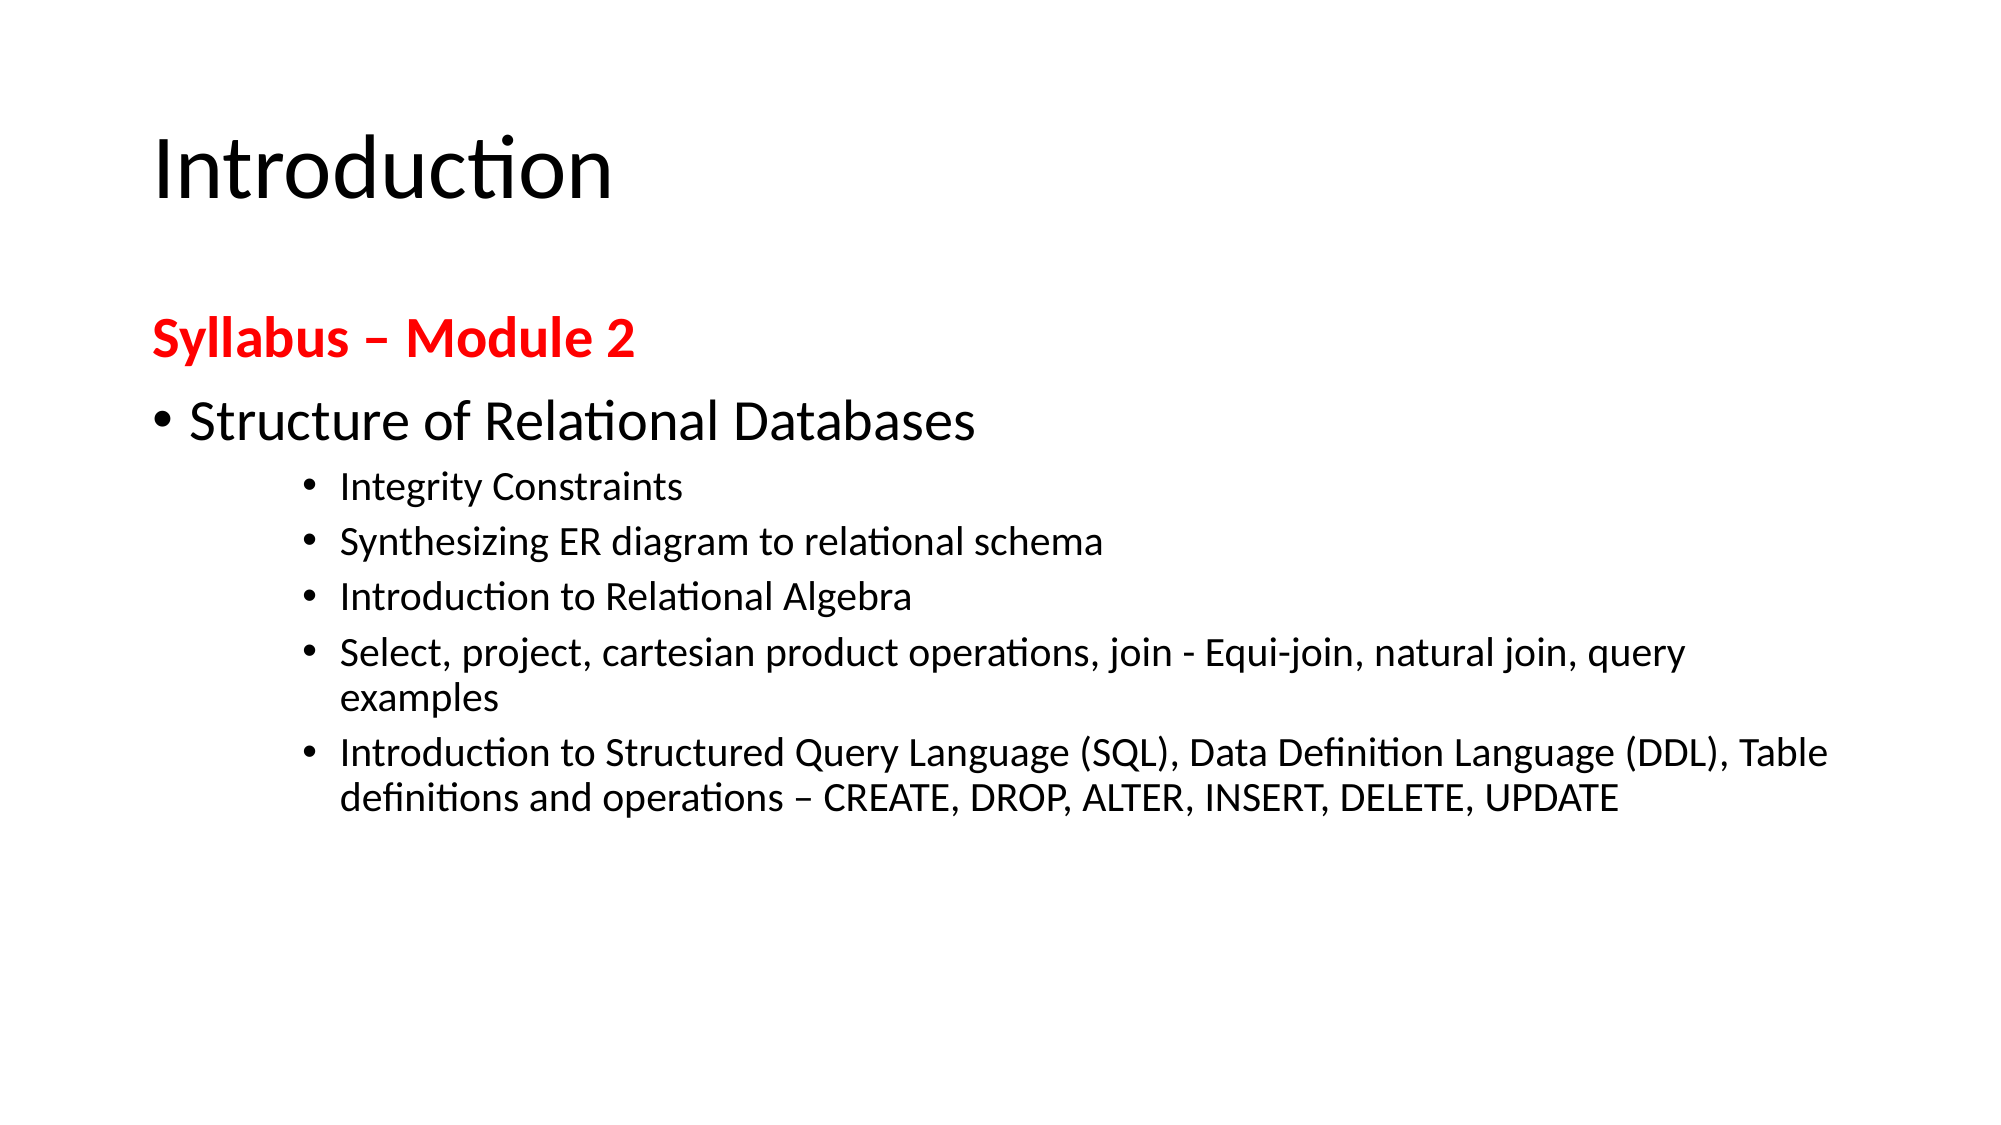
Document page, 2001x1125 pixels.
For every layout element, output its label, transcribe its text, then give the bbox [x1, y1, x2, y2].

title Introduction [137, 59, 1863, 278]
list Syllabus – Module 2 Structure of Relational Databases Integrity Constraints Synthesizing ER diagram to relational schema Introduction to Relational Algebra Select, project, cartesian product operations, join - Equi-join, natural join, query examples Introduction to Structured Query Language (SQL), Data Definition Language (DDL), Table definitions and operations – CREATE, DROP, ALTER, INSERT, DELETE, UPDATE [137, 299, 1863, 1014]
